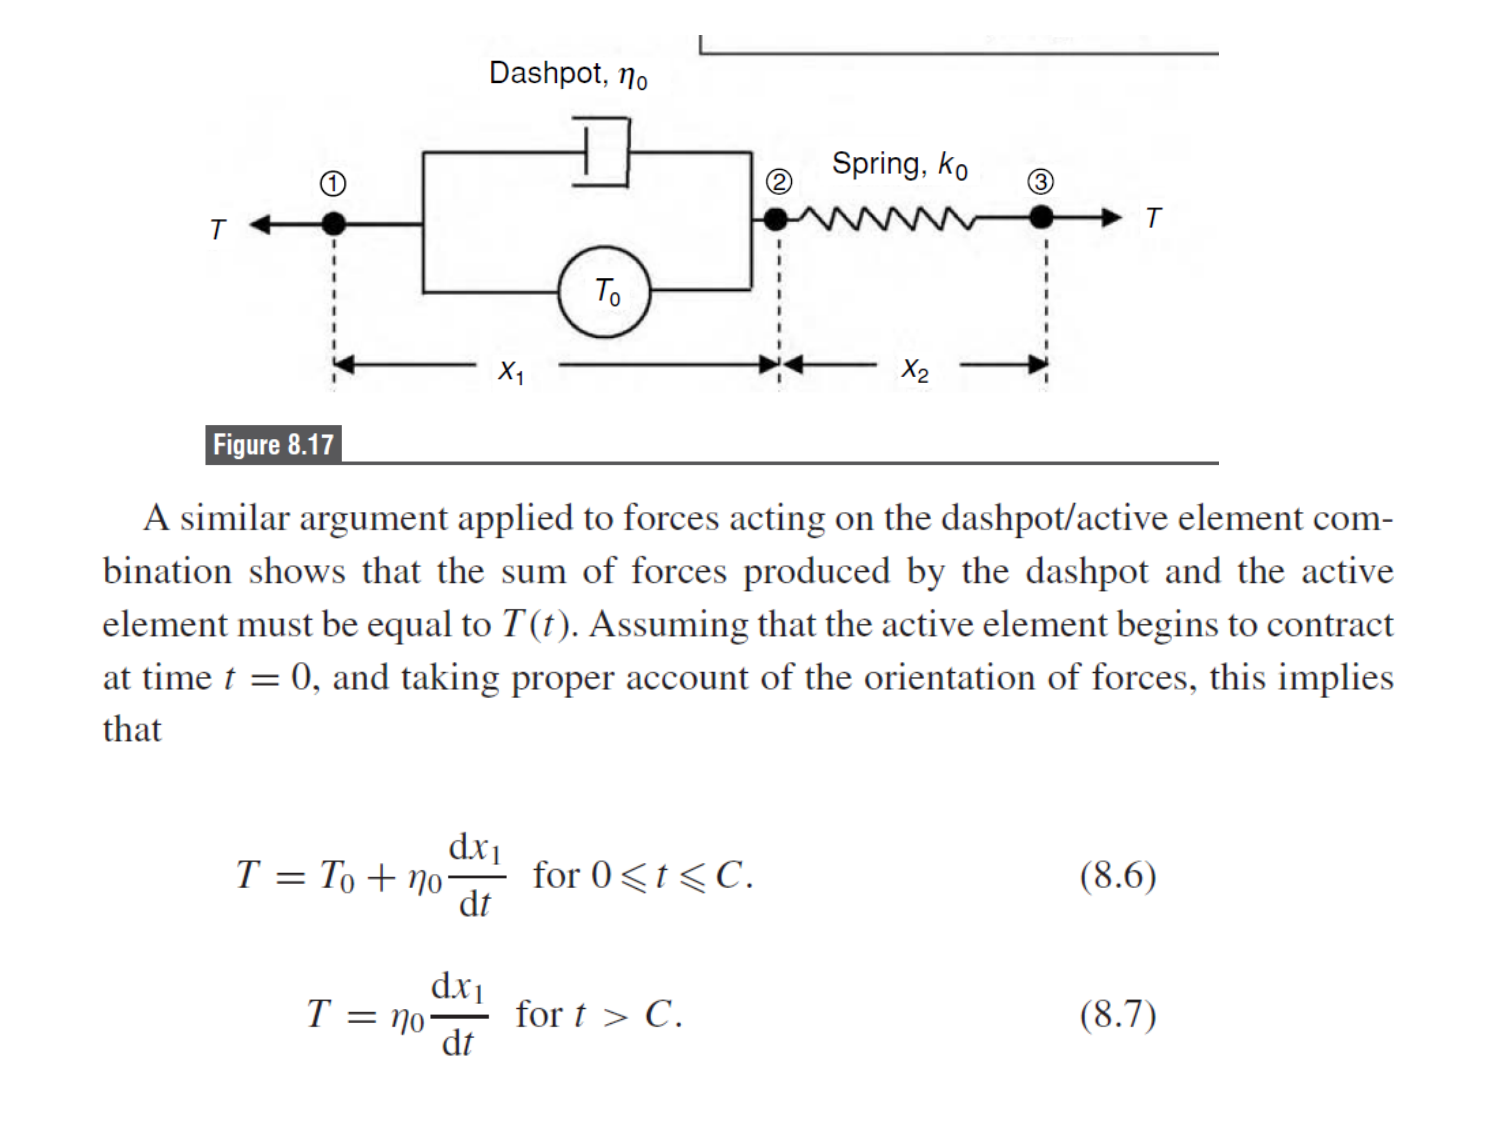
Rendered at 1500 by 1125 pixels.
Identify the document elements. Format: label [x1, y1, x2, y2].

picture [175, 34, 1219, 472]
picture [163, 813, 1173, 1083]
picture [70, 491, 1428, 762]
